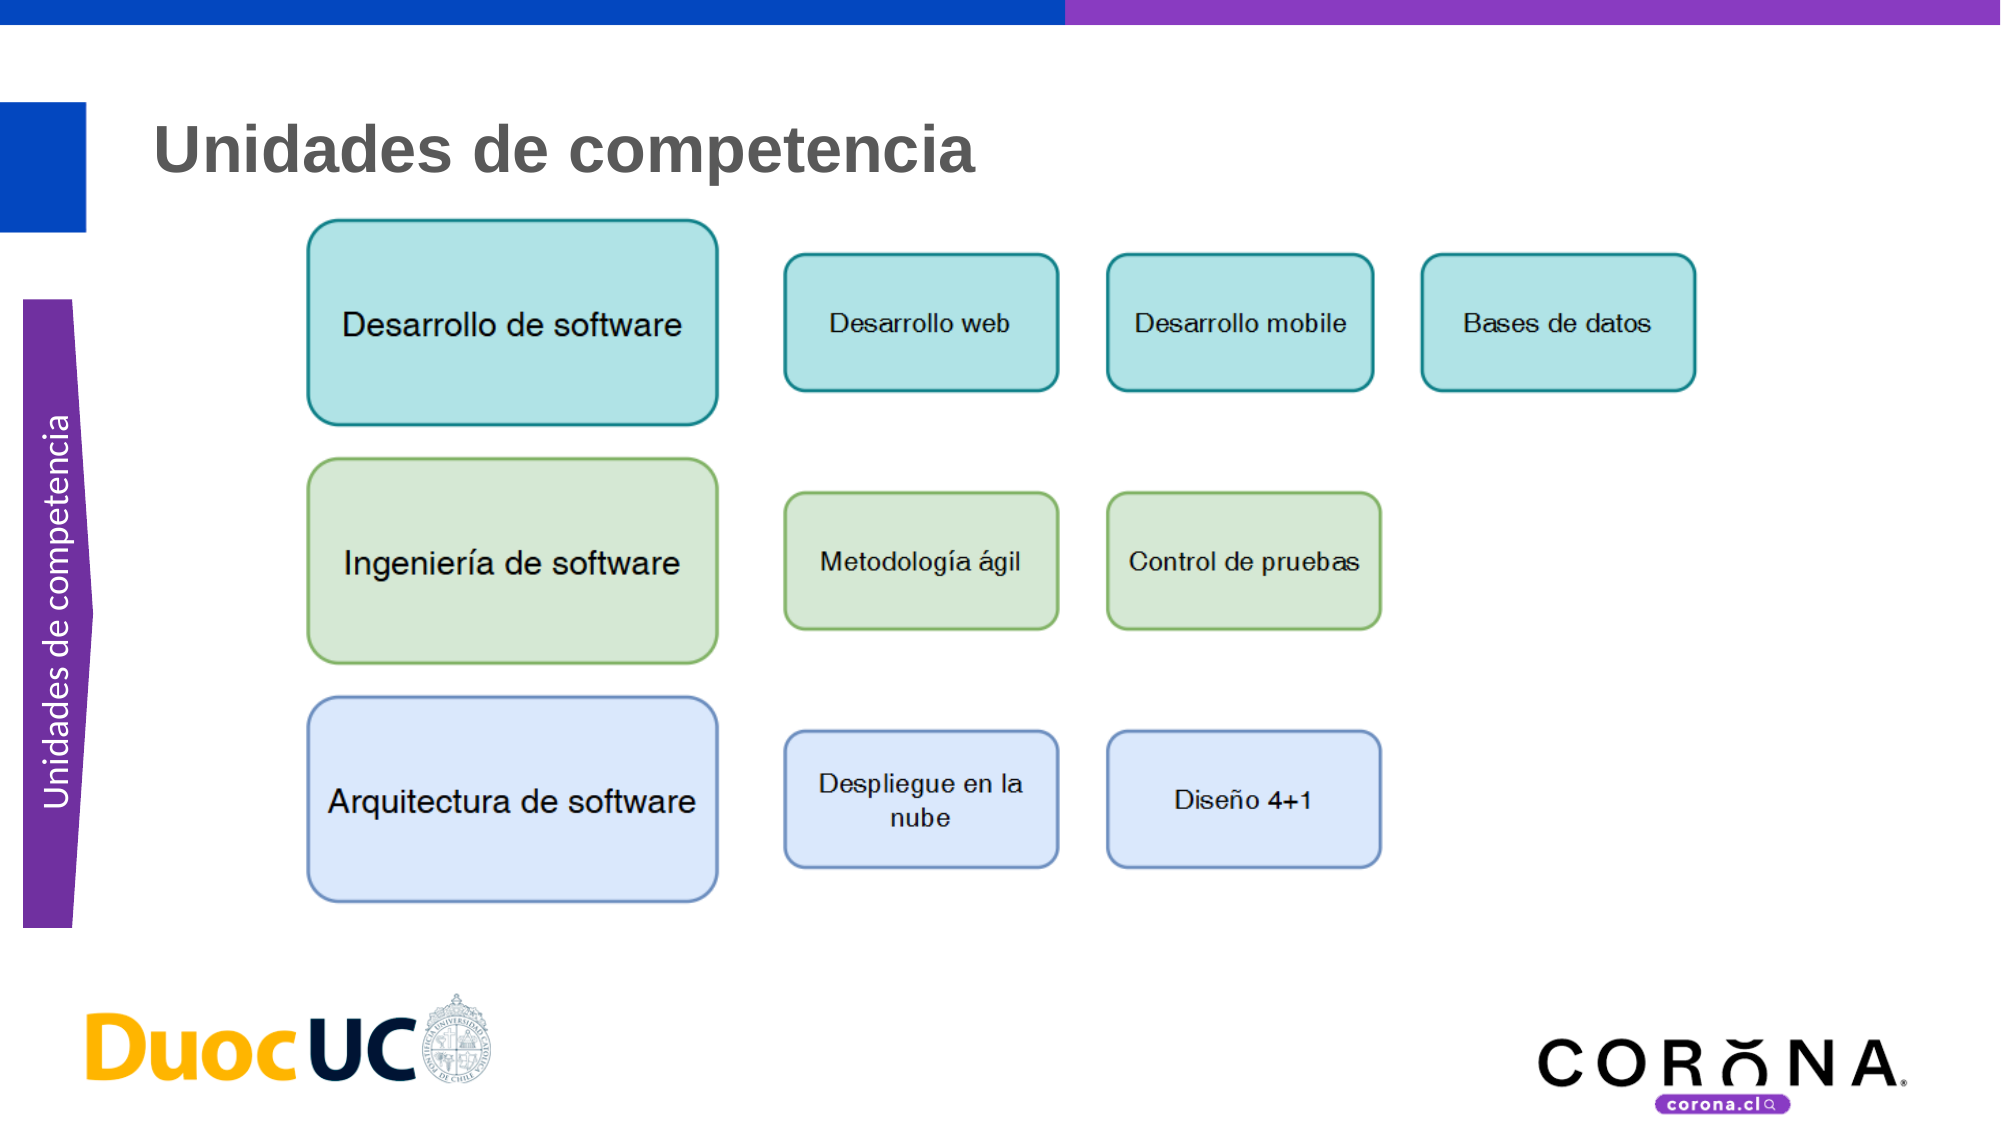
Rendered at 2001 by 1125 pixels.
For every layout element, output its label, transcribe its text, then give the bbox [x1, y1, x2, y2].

text_box Unidades de competencia [23, 299, 84, 926]
picture [0, 0, 2001, 1125]
text_box [84, 478, 94, 750]
title Unidades de competencia [139, 107, 1062, 214]
slide_number ‹#› [1539, 1059, 1990, 1119]
